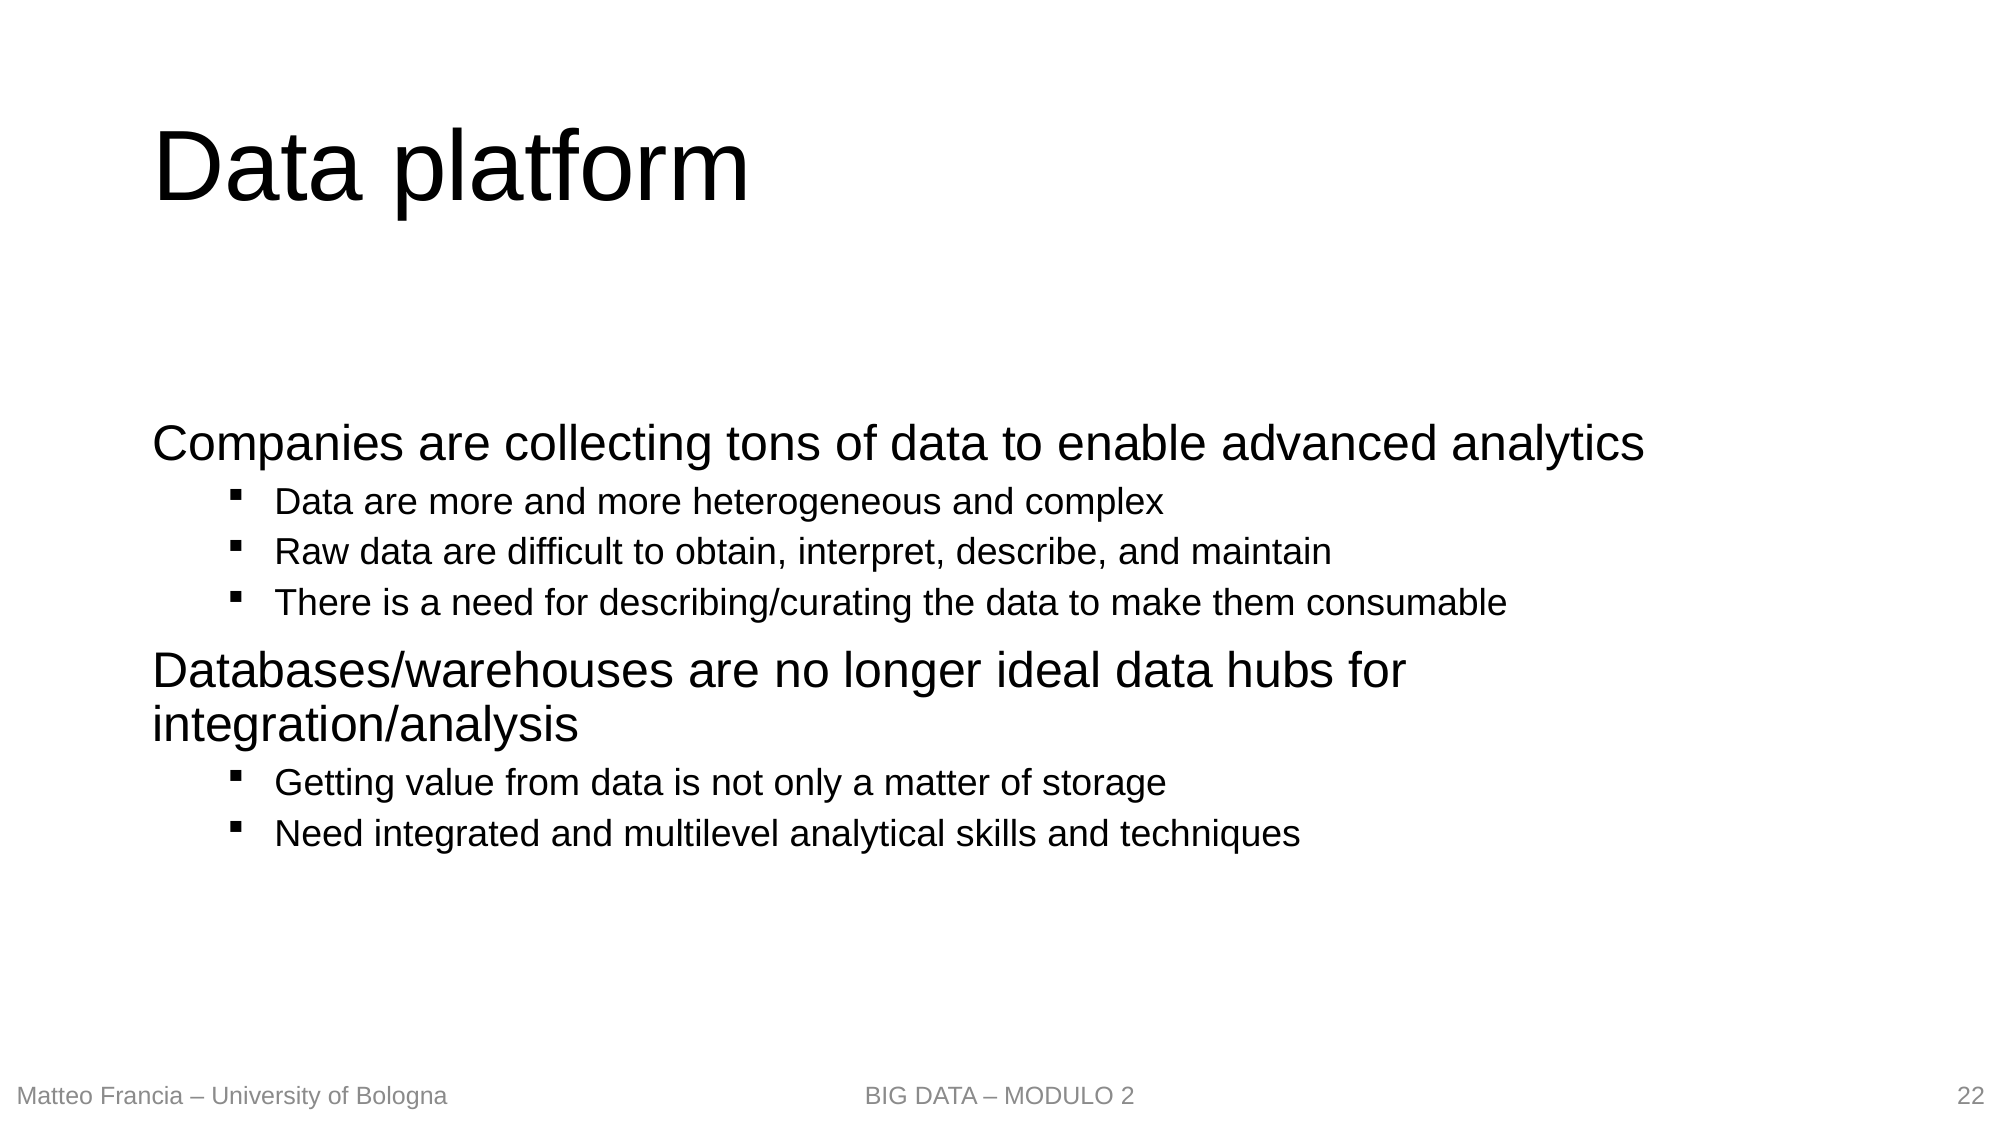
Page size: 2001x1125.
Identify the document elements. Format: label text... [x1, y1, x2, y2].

title Data platform [137, 59, 1863, 278]
footer Matteo Francia – University of Bologna [0, 1065, 466, 1125]
list Companies are collecting tons of data to enable advanced analytics Data are more and more heterogeneous and complex Raw data are difficult to obtain, interpret, describe, and maintain There is a need for describing/curating the data to make them consumable Databases/warehouses are no longer ideal data hubs for integration/analysis Getting value from data is not only a matter of storage Need integrated and multilevel analytical skills and techniques [137, 278, 1863, 993]
slide_number 22 [1550, 1065, 2000, 1125]
